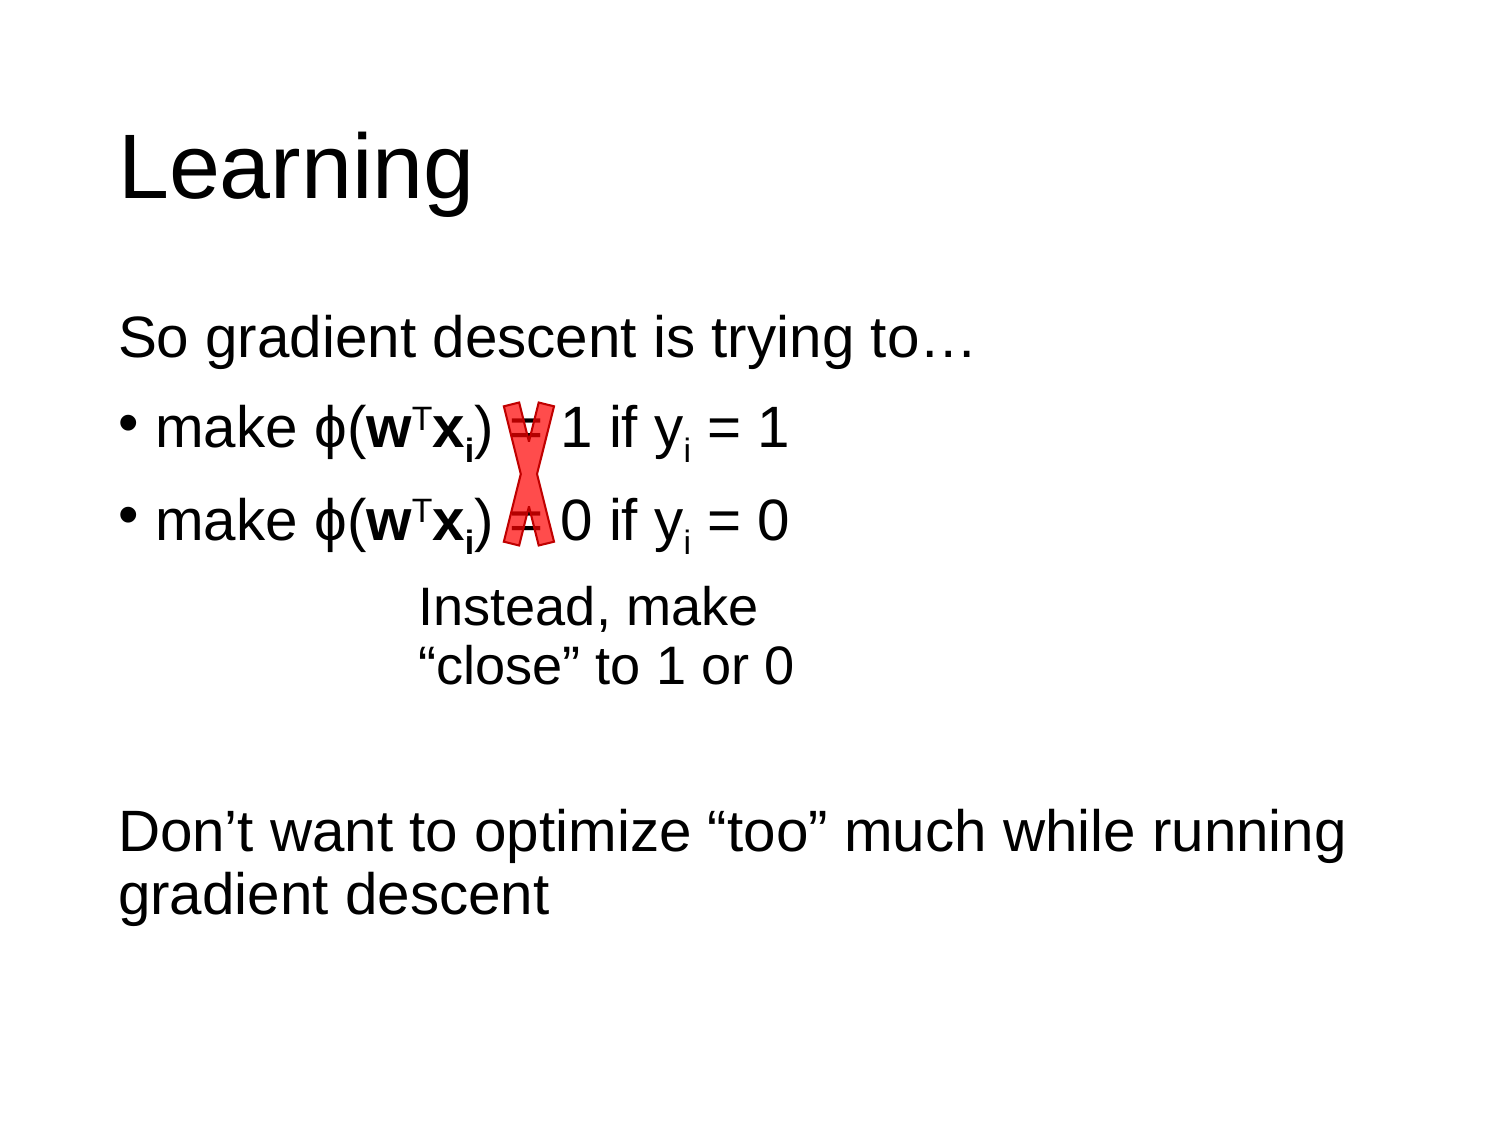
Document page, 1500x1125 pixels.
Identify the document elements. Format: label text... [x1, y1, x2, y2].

list So gradient descent is trying to… make ϕ(wTxi) = 1 if yi = 1 make ϕ(wTxi) = 0 if yi = 0 Instead, make “close” to 1 or 0 Don’t want to optimize “too” much while running gradient descent [103, 299, 1397, 1125]
text_box [502, 401, 556, 547]
title Learning [103, 59, 1397, 278]
